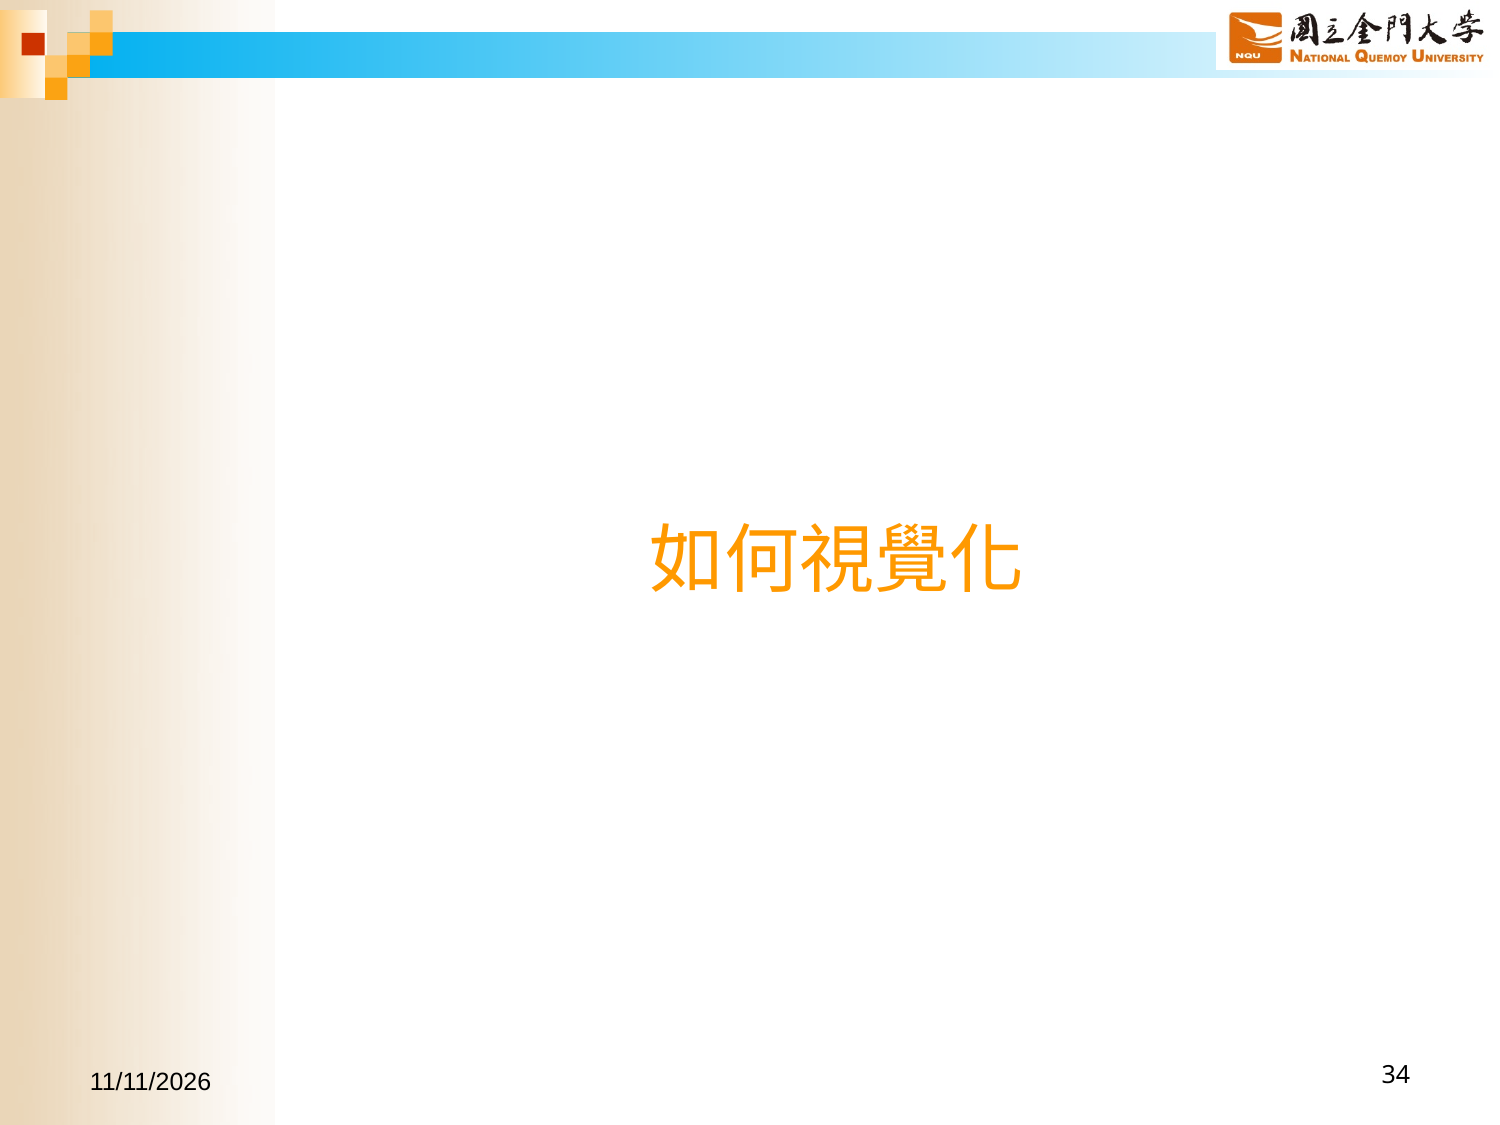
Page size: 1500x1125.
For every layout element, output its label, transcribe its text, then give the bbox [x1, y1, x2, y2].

picture [1216, 1, 1499, 70]
text_box 34 [1074, 1024, 1425, 1100]
title 如何視覺化 [214, 444, 1425, 670]
text_box 2017/6/24 [75, 1024, 425, 1103]
